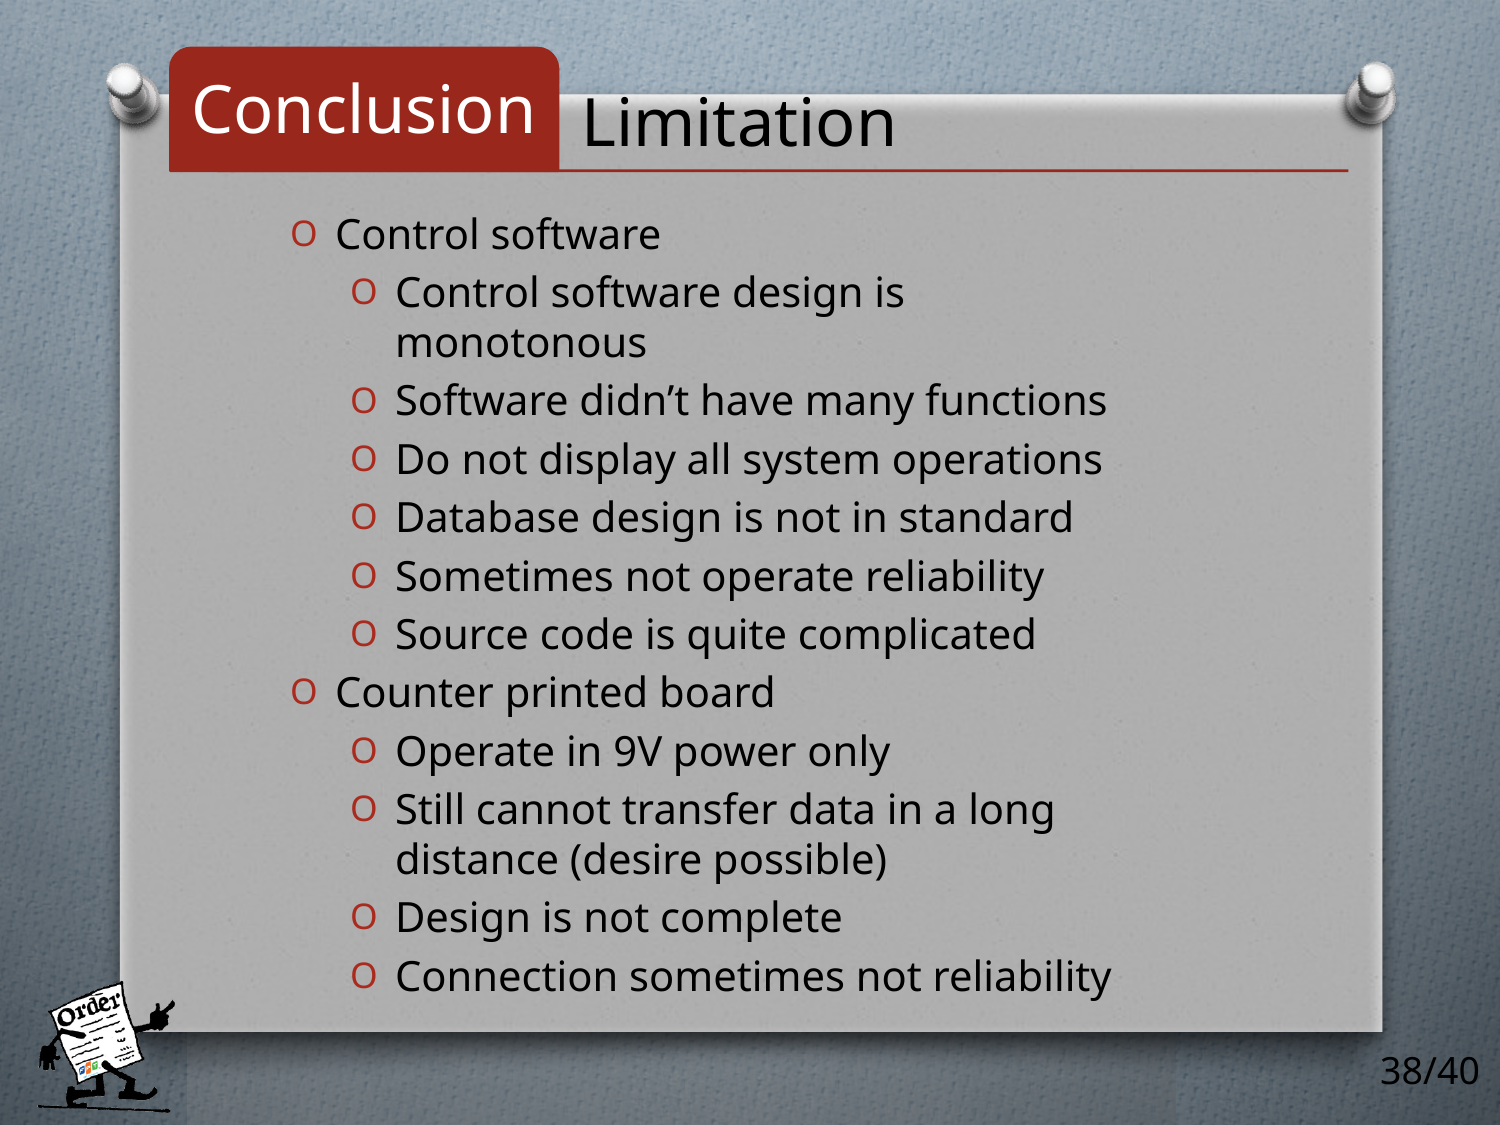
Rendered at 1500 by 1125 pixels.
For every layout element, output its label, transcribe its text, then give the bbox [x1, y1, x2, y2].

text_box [193, 0, 1326, 294]
picture [1326, 35, 1439, 156]
picture [37, 979, 176, 1113]
text_box 38/40 [1365, 1039, 1496, 1100]
list Control software Control software design is monotonous Software didn’t have many functions Do not display all system operations Database design is not in standard Sometimes not operate reliability Source code is quite complicated Counter printed board Operate in 9V power only Still cannot transfer data in a long distance (desire possible) Design is not complete Connection sometimes not reliability [275, 296, 1175, 975]
picture [75, 29, 172, 153]
